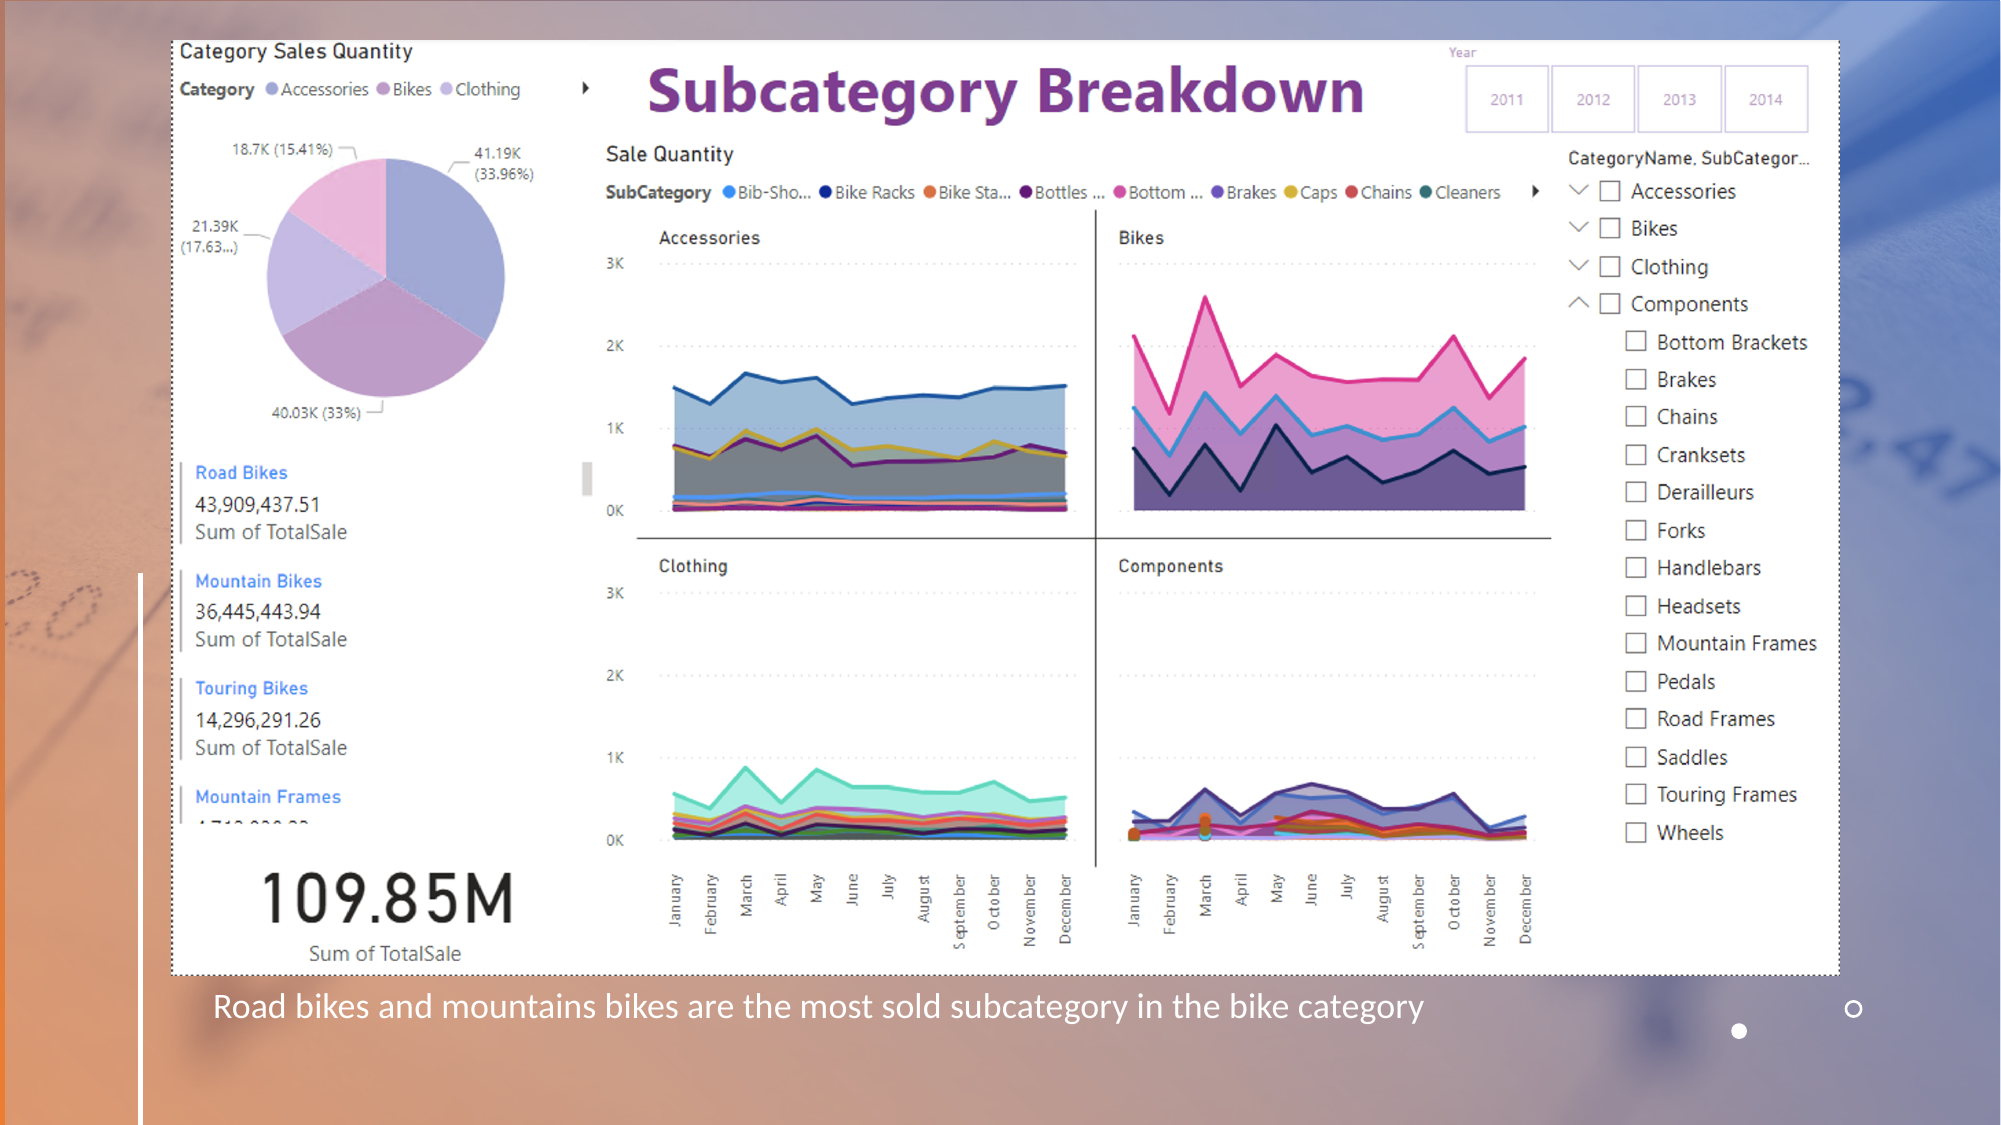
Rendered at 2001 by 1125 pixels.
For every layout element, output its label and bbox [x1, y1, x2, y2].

text_box [0, 0, 2000, 1125]
picture [5, 1, 2000, 1125]
